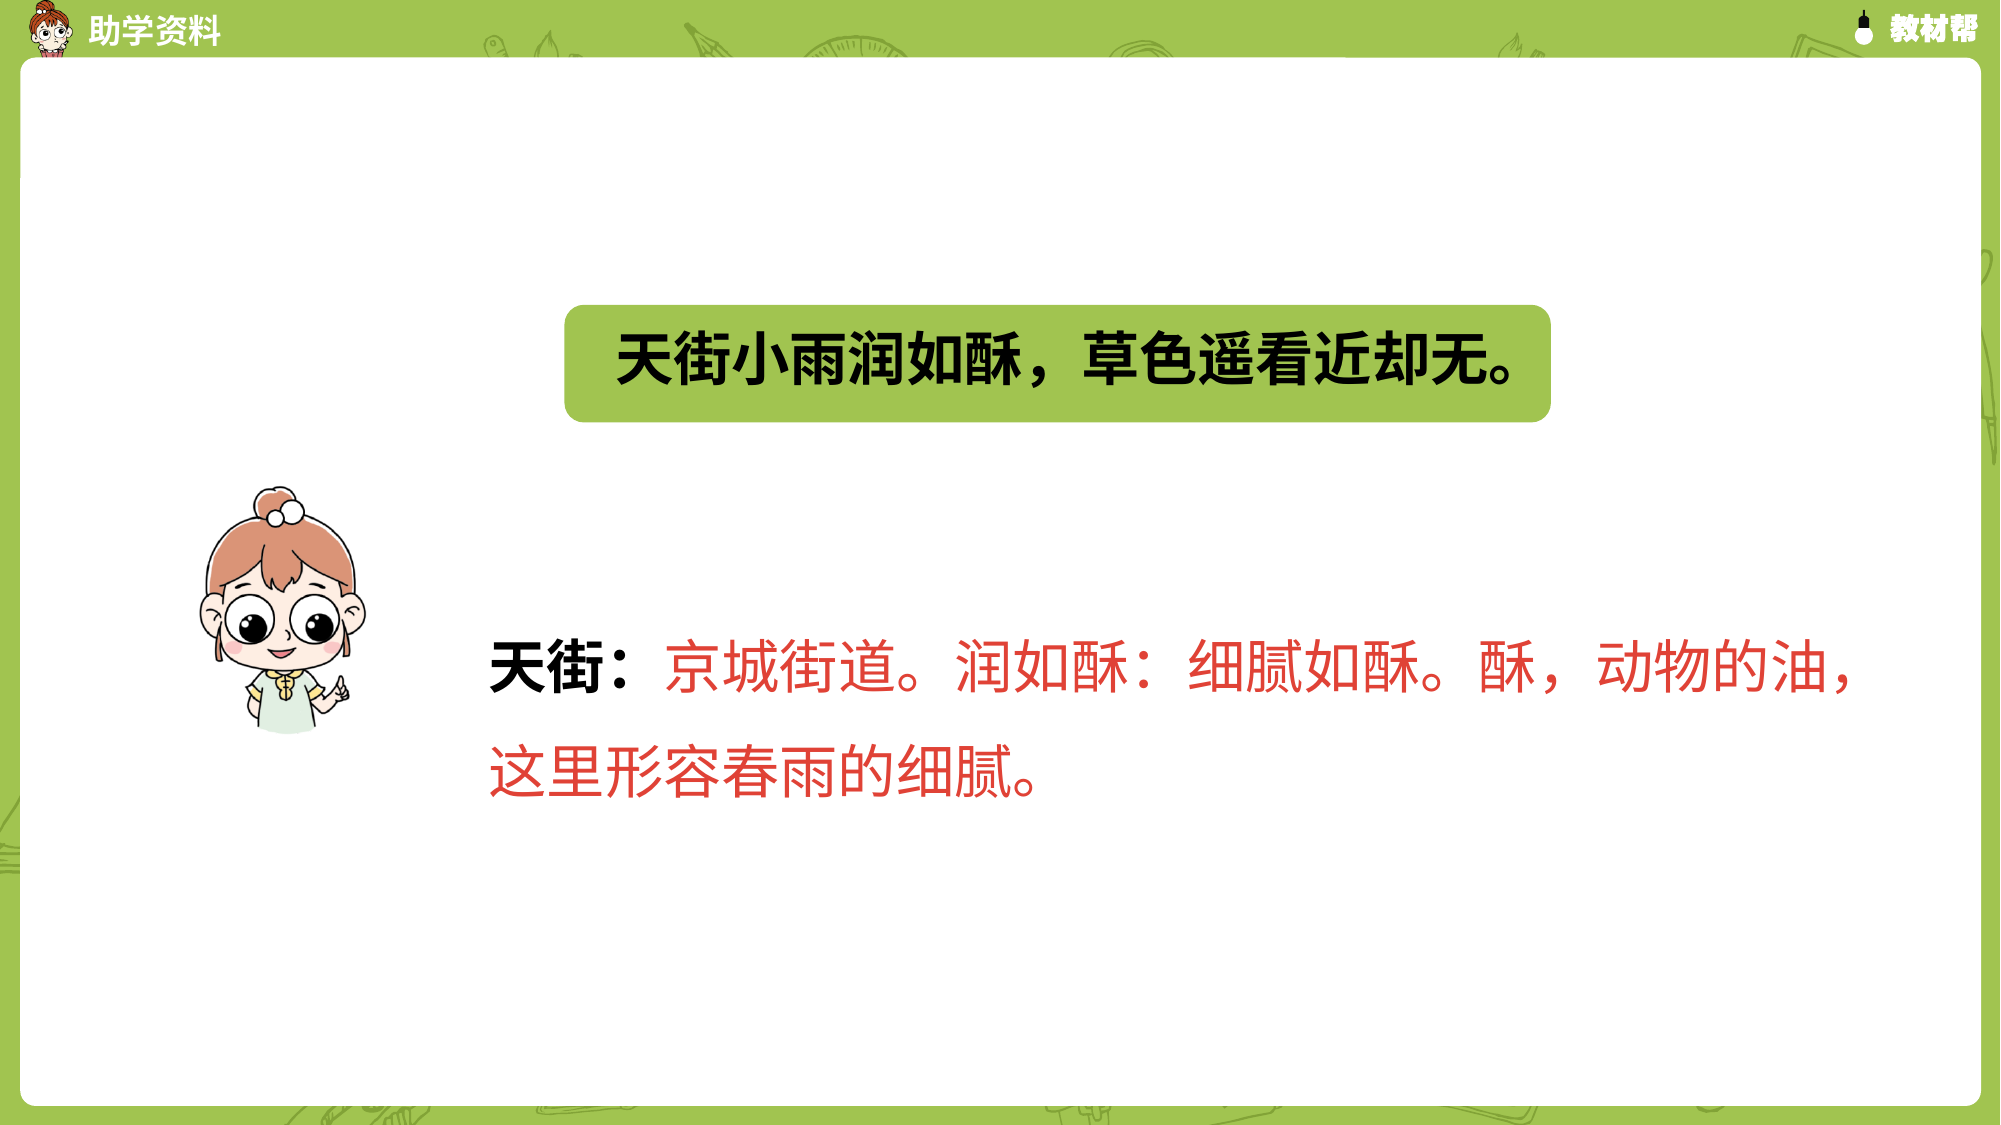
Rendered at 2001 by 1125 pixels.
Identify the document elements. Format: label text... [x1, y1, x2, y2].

picture [196, 480, 371, 736]
text_box 天街小雨润如酥，草色遥看近却无。 [600, 314, 1642, 400]
text_box [563, 304, 1552, 424]
text_box 天街：京城街道。润如酥：细腻如酥。酥，动物的油，这里形容春雨的细腻。 [473, 588, 1877, 813]
picture [28, 0, 82, 59]
